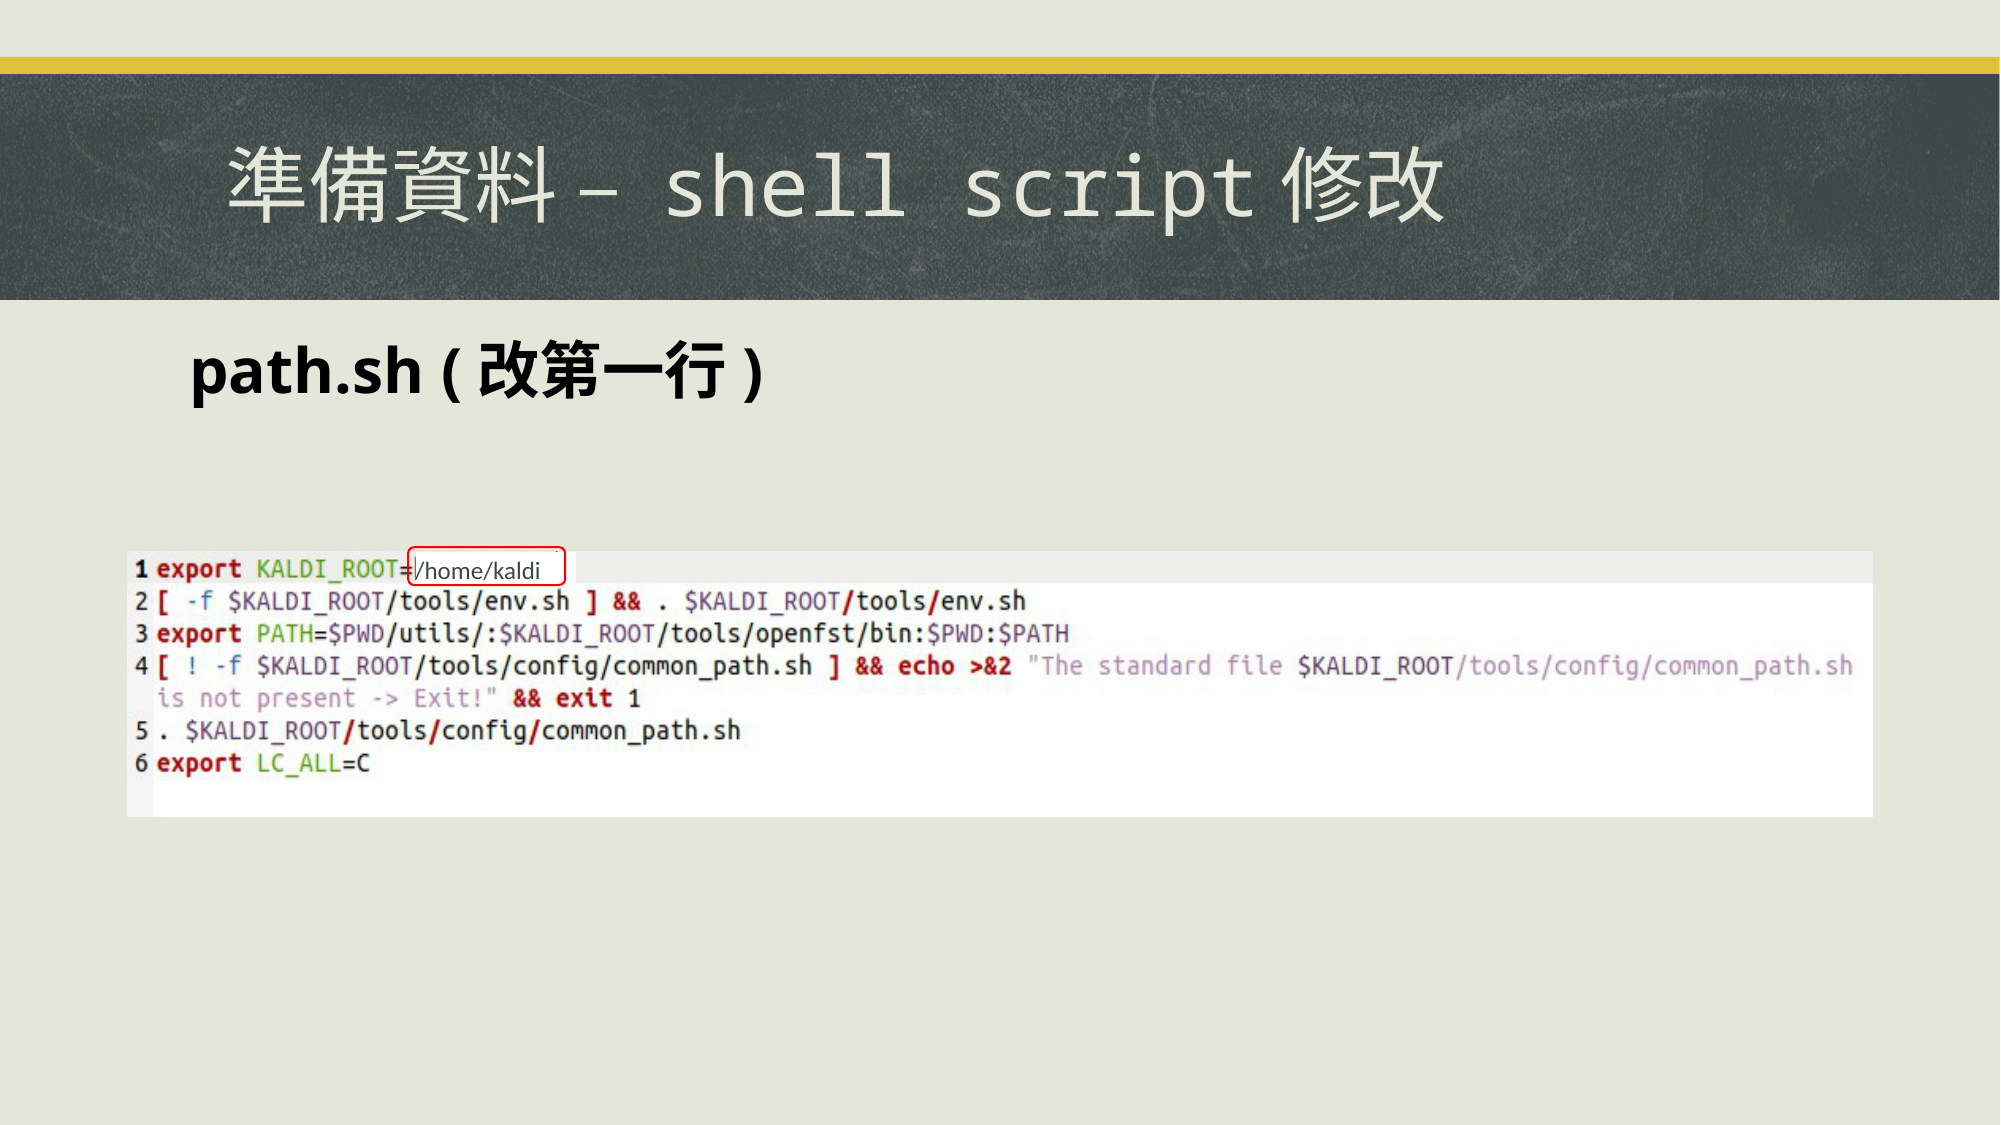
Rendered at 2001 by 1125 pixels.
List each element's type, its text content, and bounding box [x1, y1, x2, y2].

title 準備資料 – shell script修改 [210, 76, 1790, 300]
text_box path.sh (改第一行) [174, 263, 1585, 481]
picture [127, 551, 1873, 817]
text_box [407, 546, 566, 551]
picture [0, 74, 2000, 300]
